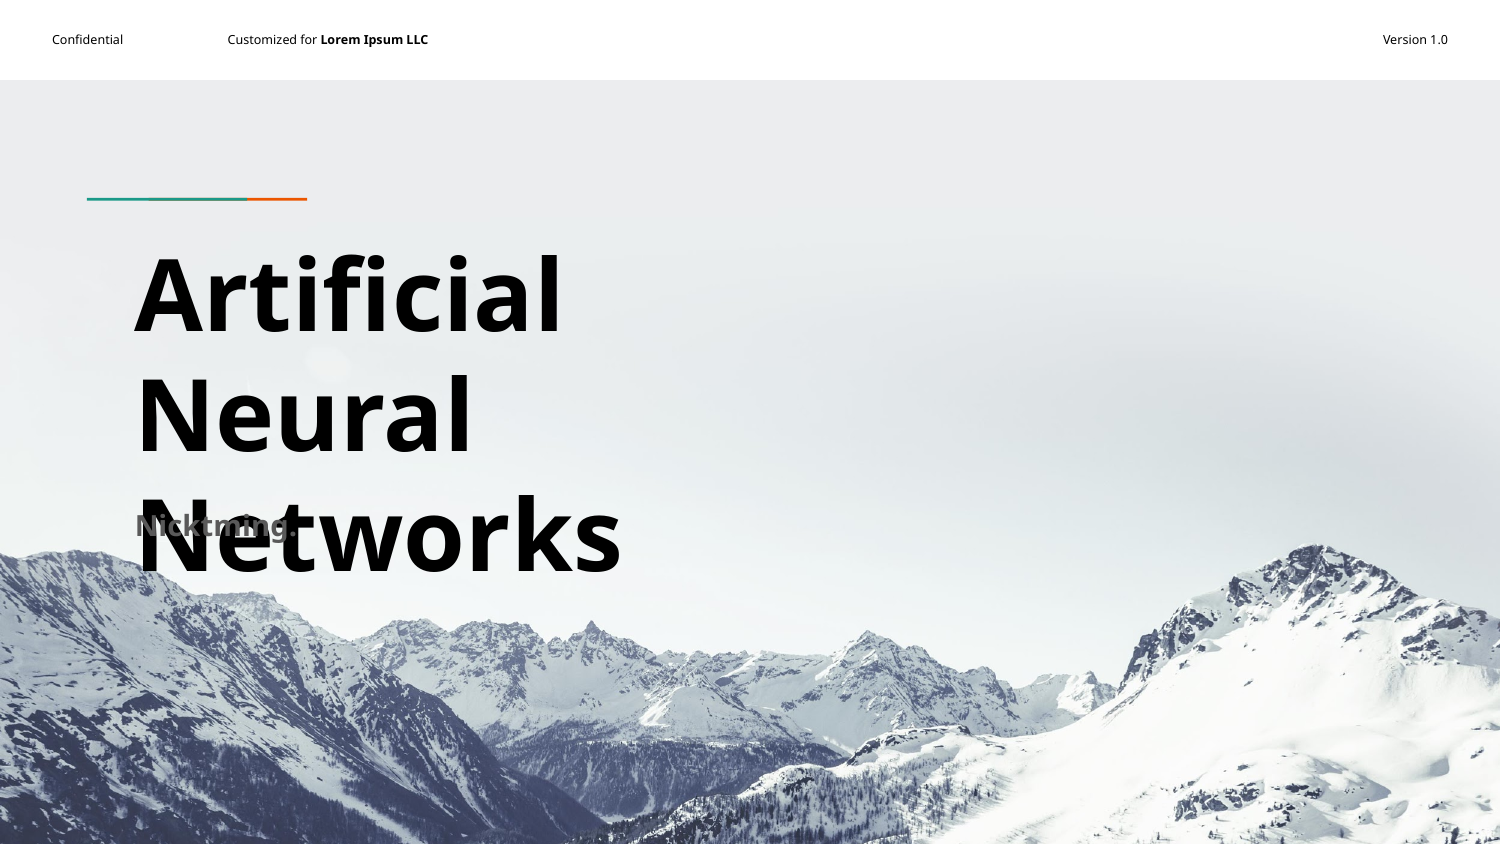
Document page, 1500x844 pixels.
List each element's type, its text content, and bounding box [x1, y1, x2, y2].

subtitle Nicktming. [119, 491, 922, 581]
picture [0, 80, 1500, 844]
title Artificial Neural Networks [119, 216, 922, 490]
